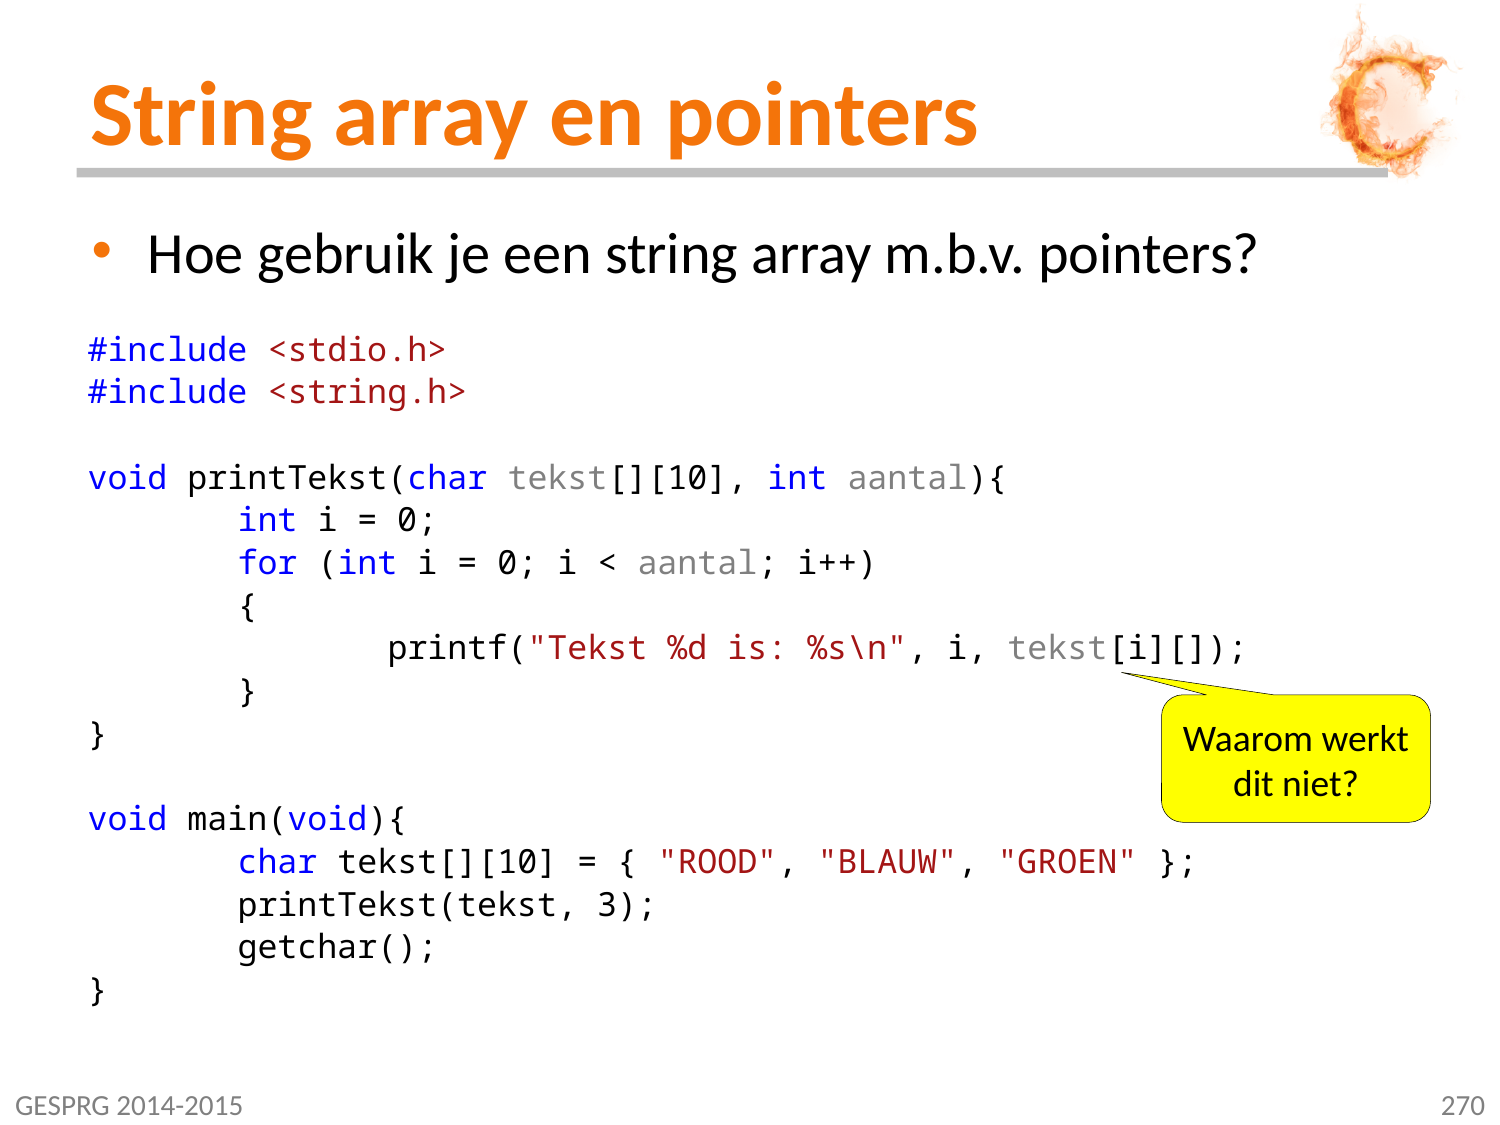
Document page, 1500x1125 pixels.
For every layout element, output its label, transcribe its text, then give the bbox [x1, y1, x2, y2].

title String array en pointers [75, 45, 1425, 173]
picture [1316, 0, 1471, 185]
slide_number 270 [1149, 1082, 1500, 1125]
text_box #include <stdio.h> #include <string.h> void printTekst(char tekst[][10], int aantal){ int i = 0; for (int i = 0; i < aantal; i++) { printf("Tekst %d is: %s\n", i, tekst[i][]); } } void main(void){ char tekst[][10] = { "ROOD", "BLAUW", "GROEN" }; printTekst(tekst, 3); getchar(); } [72, 317, 1479, 1069]
text_box Waarom werkt dit niet? [1119, 670, 1433, 825]
slide_number GESPRG 2014-2015 [0, 1082, 350, 1125]
list Hoe gebruik je een string array m.b.v. pointers? [76, 207, 1427, 317]
